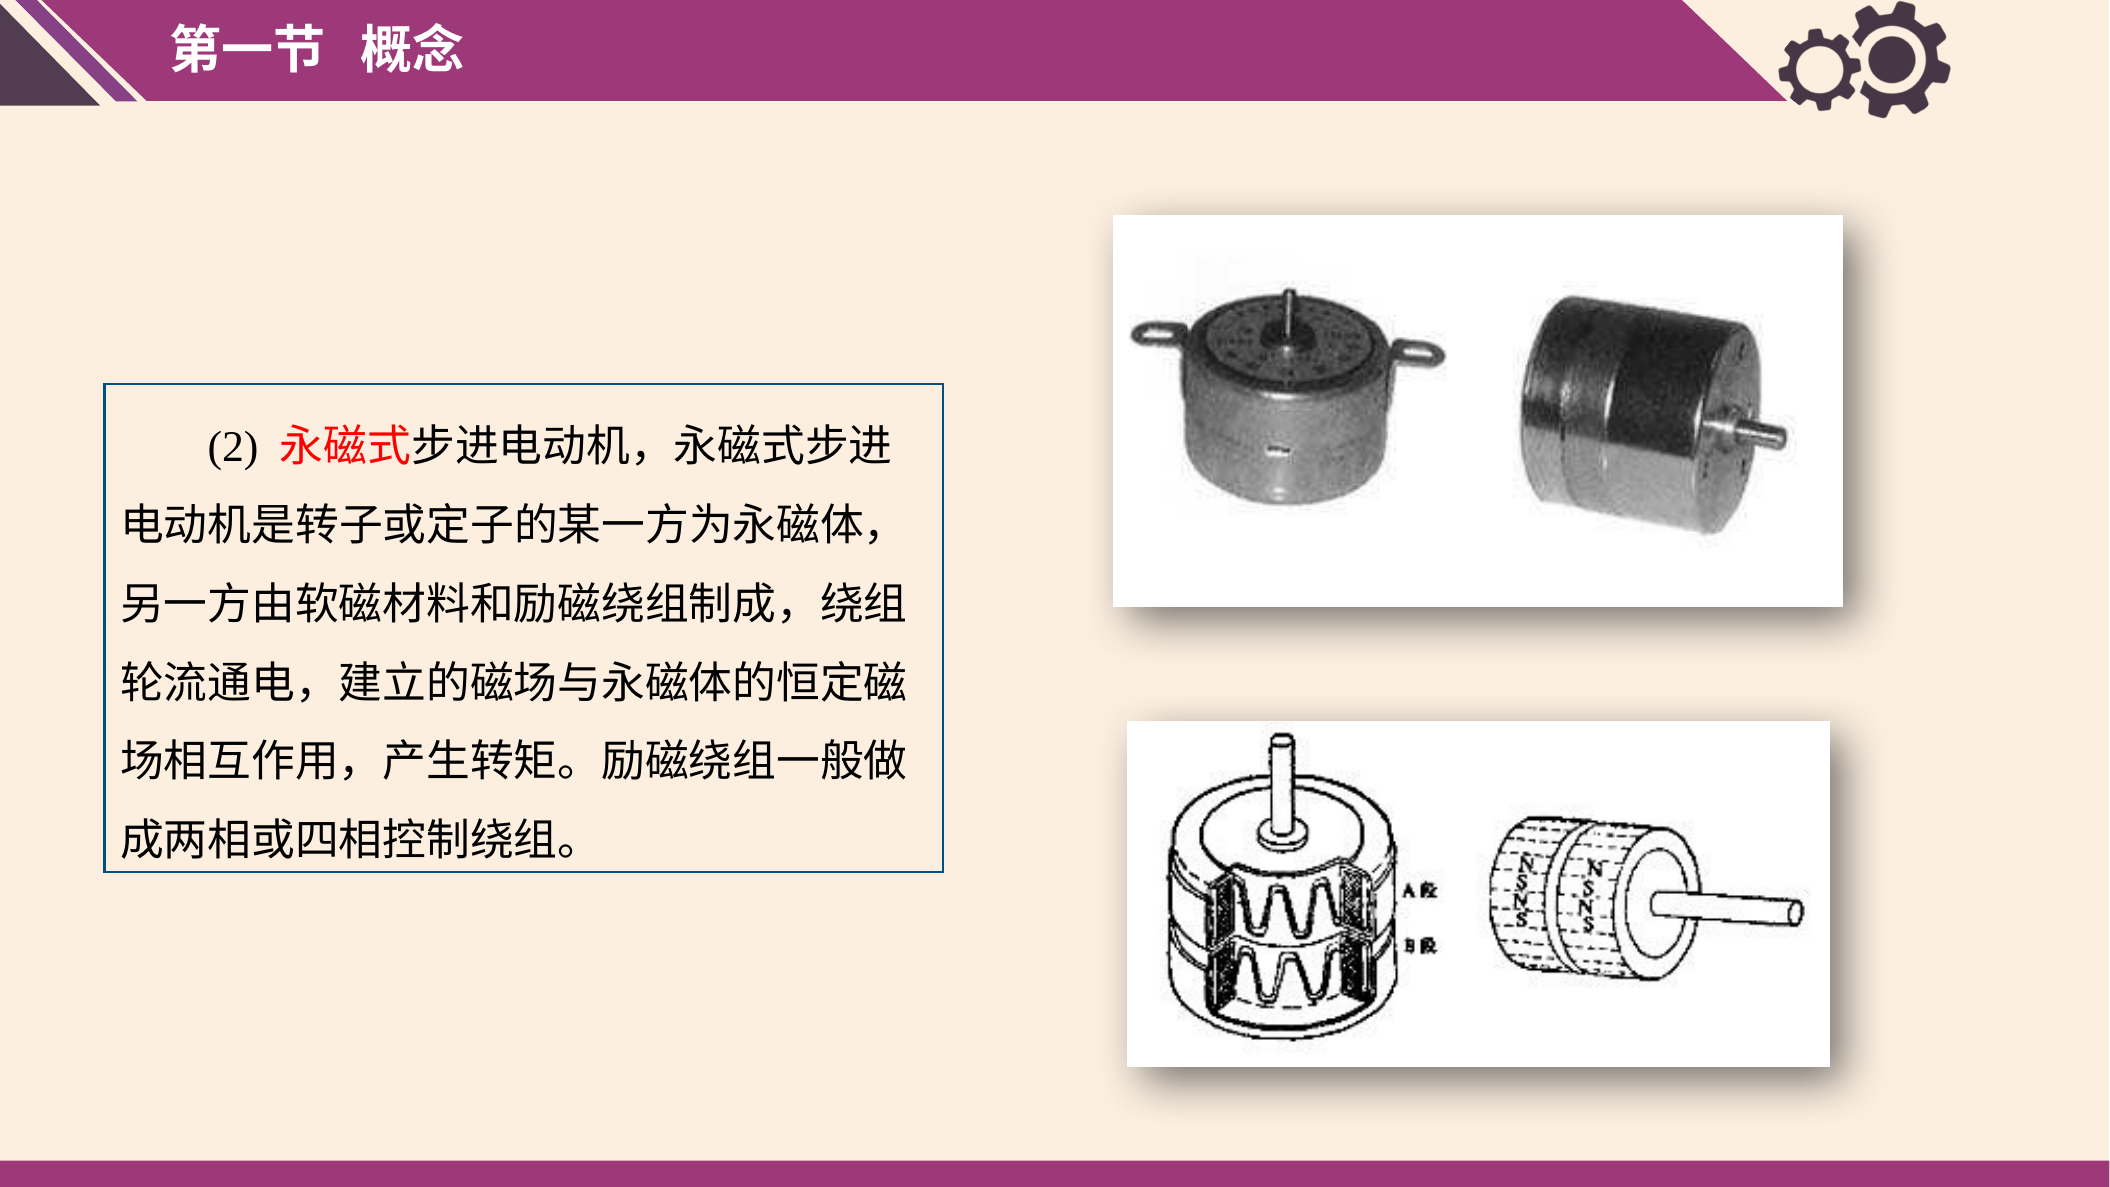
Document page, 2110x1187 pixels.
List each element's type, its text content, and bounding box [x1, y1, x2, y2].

text_box [40, 0, 1790, 103]
text_box [0, 1160, 2110, 1187]
text_box [0, 2, 103, 107]
picture [1113, 215, 1843, 607]
text_box 第一节 概念 [153, 8, 1460, 87]
text_box (2) 永磁式步进电动机，永磁式步进电动机是转子或定子的某一方为永磁体，另一方由软磁材料和励磁绕组制成，绕组轮流通电，建立的磁场与永磁体的恒定磁场相互作用，产生转矩。励磁绕组一般做成两相或四相控制绕组。 [103, 383, 944, 873]
picture [1127, 721, 1830, 1067]
text_box [13, 0, 140, 103]
picture [1793, 0, 1942, 139]
